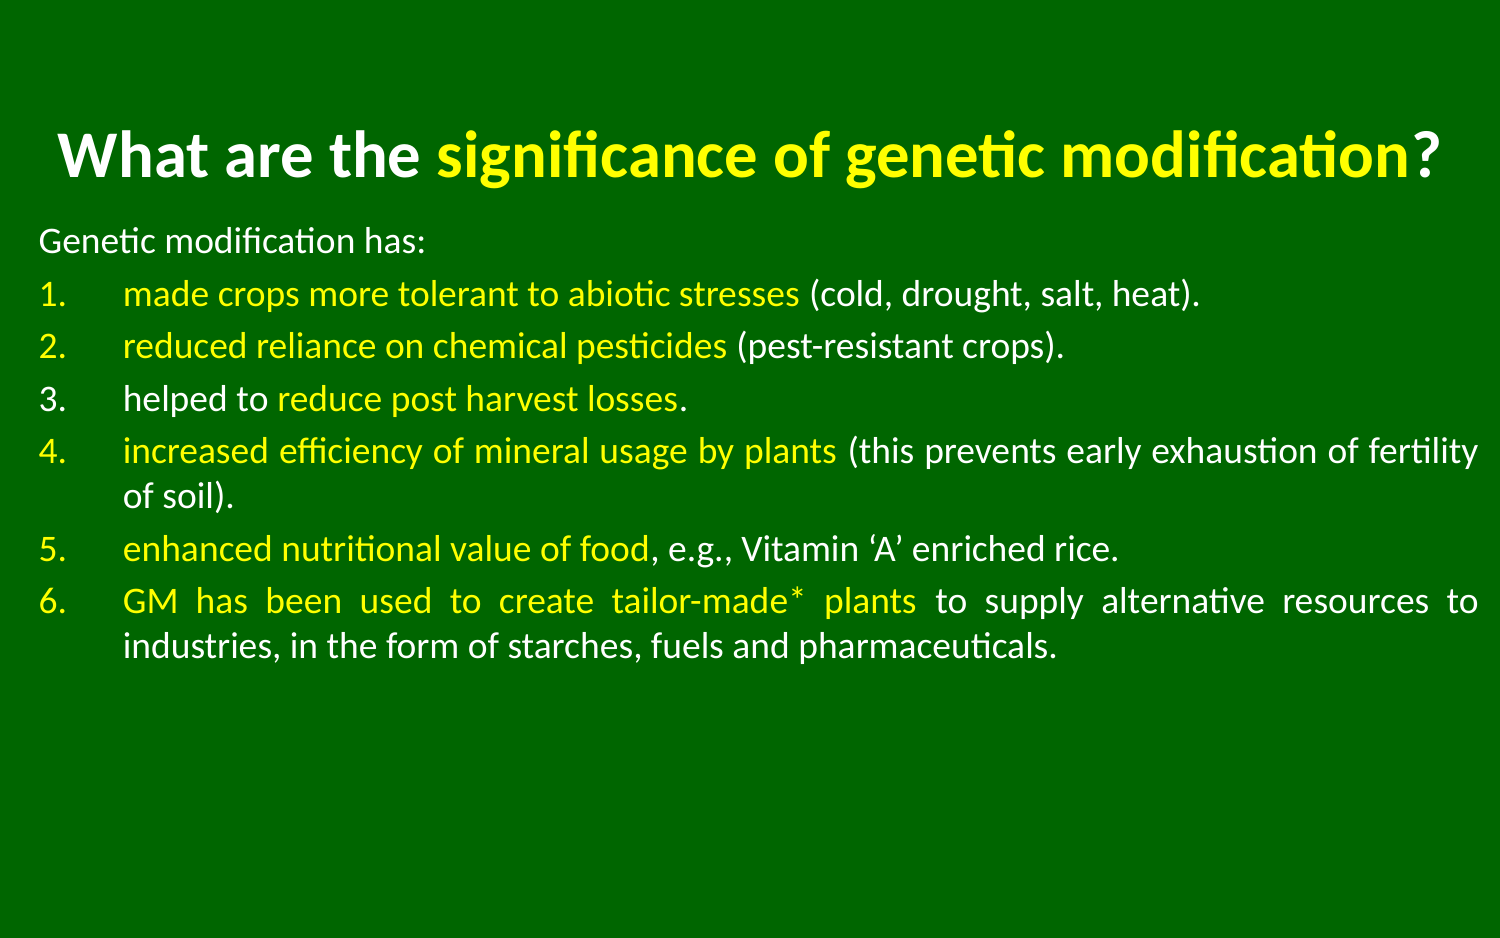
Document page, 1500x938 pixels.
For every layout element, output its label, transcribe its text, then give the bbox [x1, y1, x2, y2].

list Genetic modification has: made crops more tolerant to abiotic stresses (cold, drought, salt, heat). reduced reliance on chemical pesticides (pest-resistant crops). helped to reduce post harvest losses. increased efficiency of mineral usage by plants (this prevents early exhaustion of fertility of soil). enhanced nutritional value of food, e.g., Vitamin ‘A’ enriched rice. GM has been used to create tailor-made* plants to supply alternative resources to industries, in the form of starches, fuels and pharmaceuticals. [23, 208, 1495, 766]
title What are the significance of genetic modification? [0, 80, 1500, 222]
